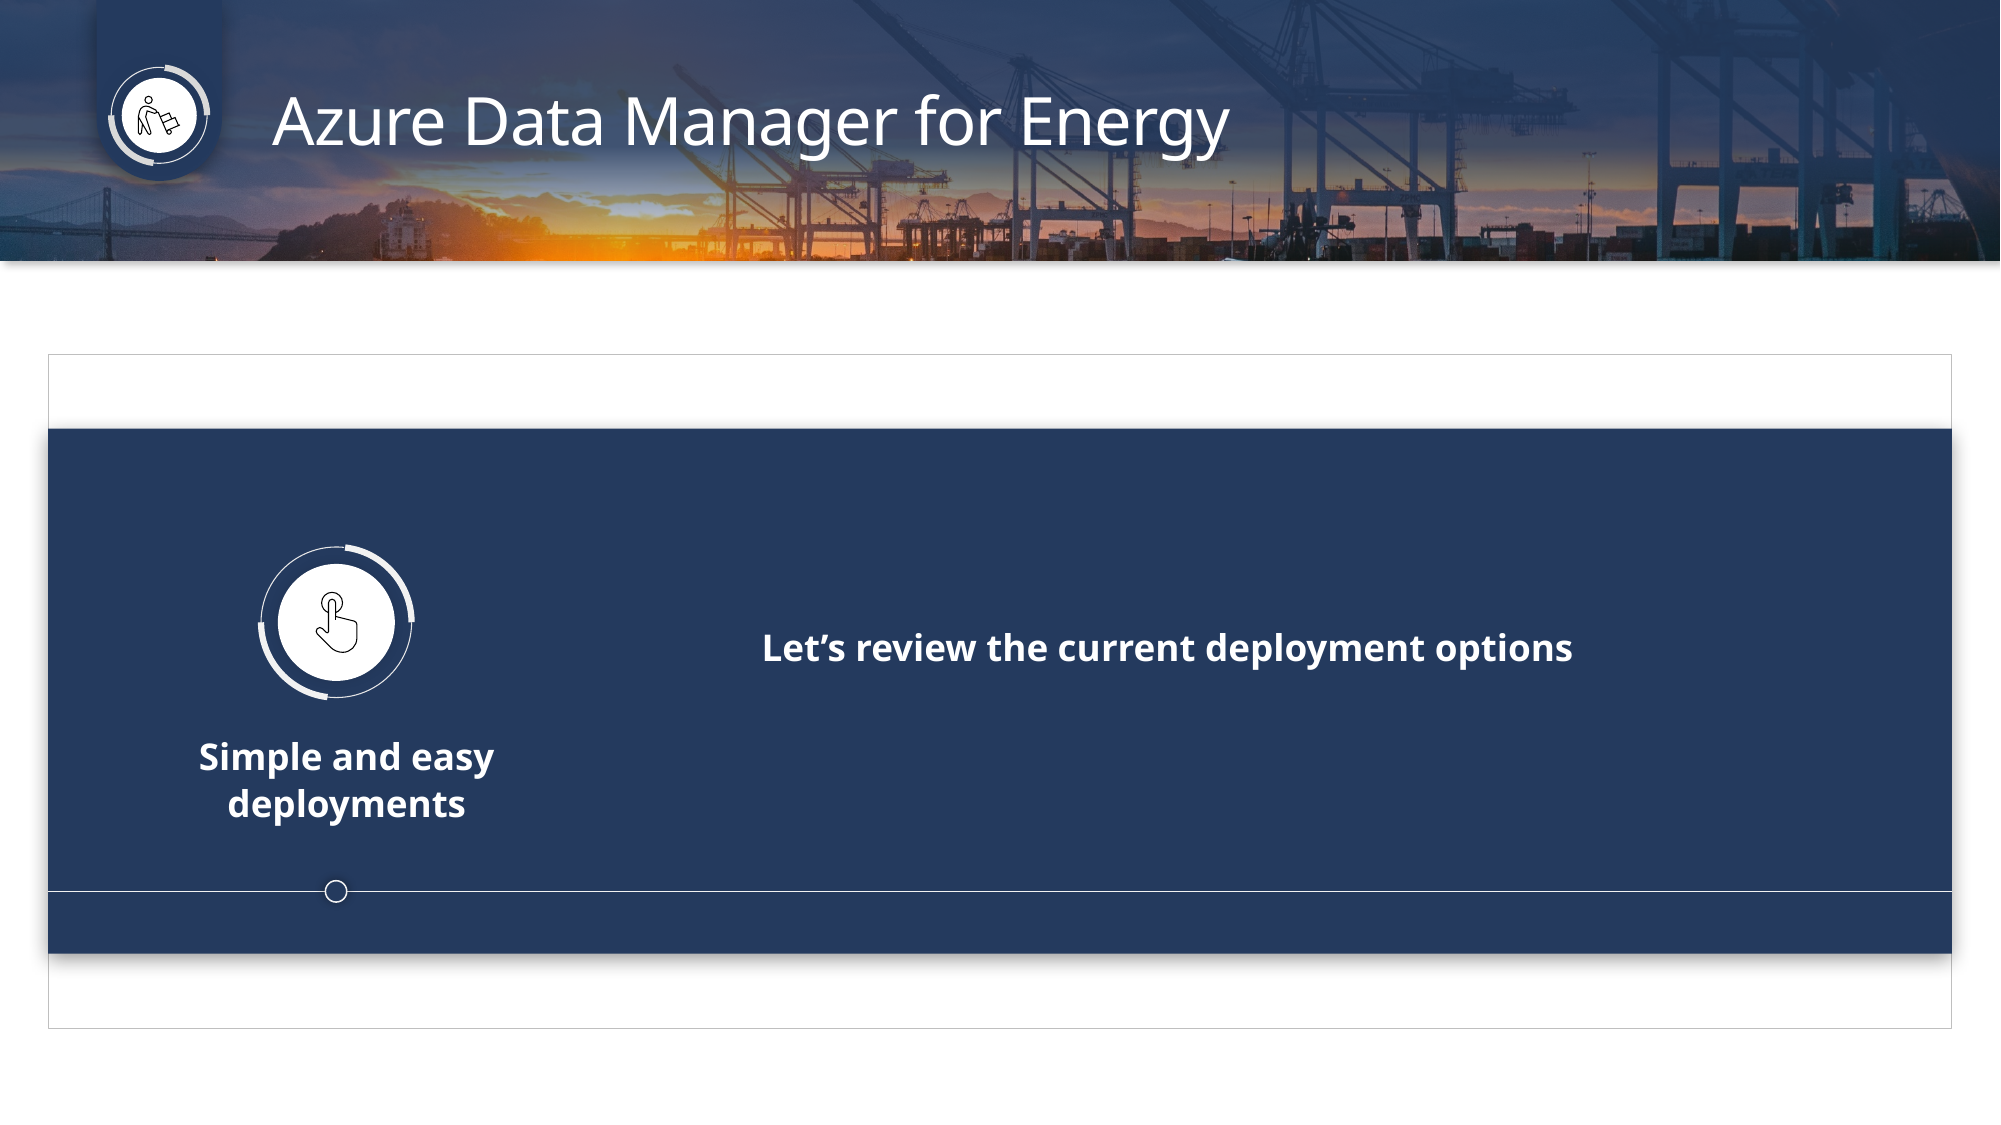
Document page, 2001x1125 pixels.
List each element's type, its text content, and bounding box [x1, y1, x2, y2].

text_box [47, 353, 1953, 427]
text_box Let’s review the current deployment options [651, 622, 1685, 670]
text_box [47, 428, 1953, 891]
text_box [47, 972, 1953, 1029]
text_box [47, 892, 1953, 954]
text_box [0, 0, 2000, 261]
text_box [260, 546, 412, 698]
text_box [96, 0, 223, 182]
text_box [324, 879, 348, 891]
text_box [324, 892, 348, 903]
text_box Simple and easy deployments [170, 730, 524, 826]
